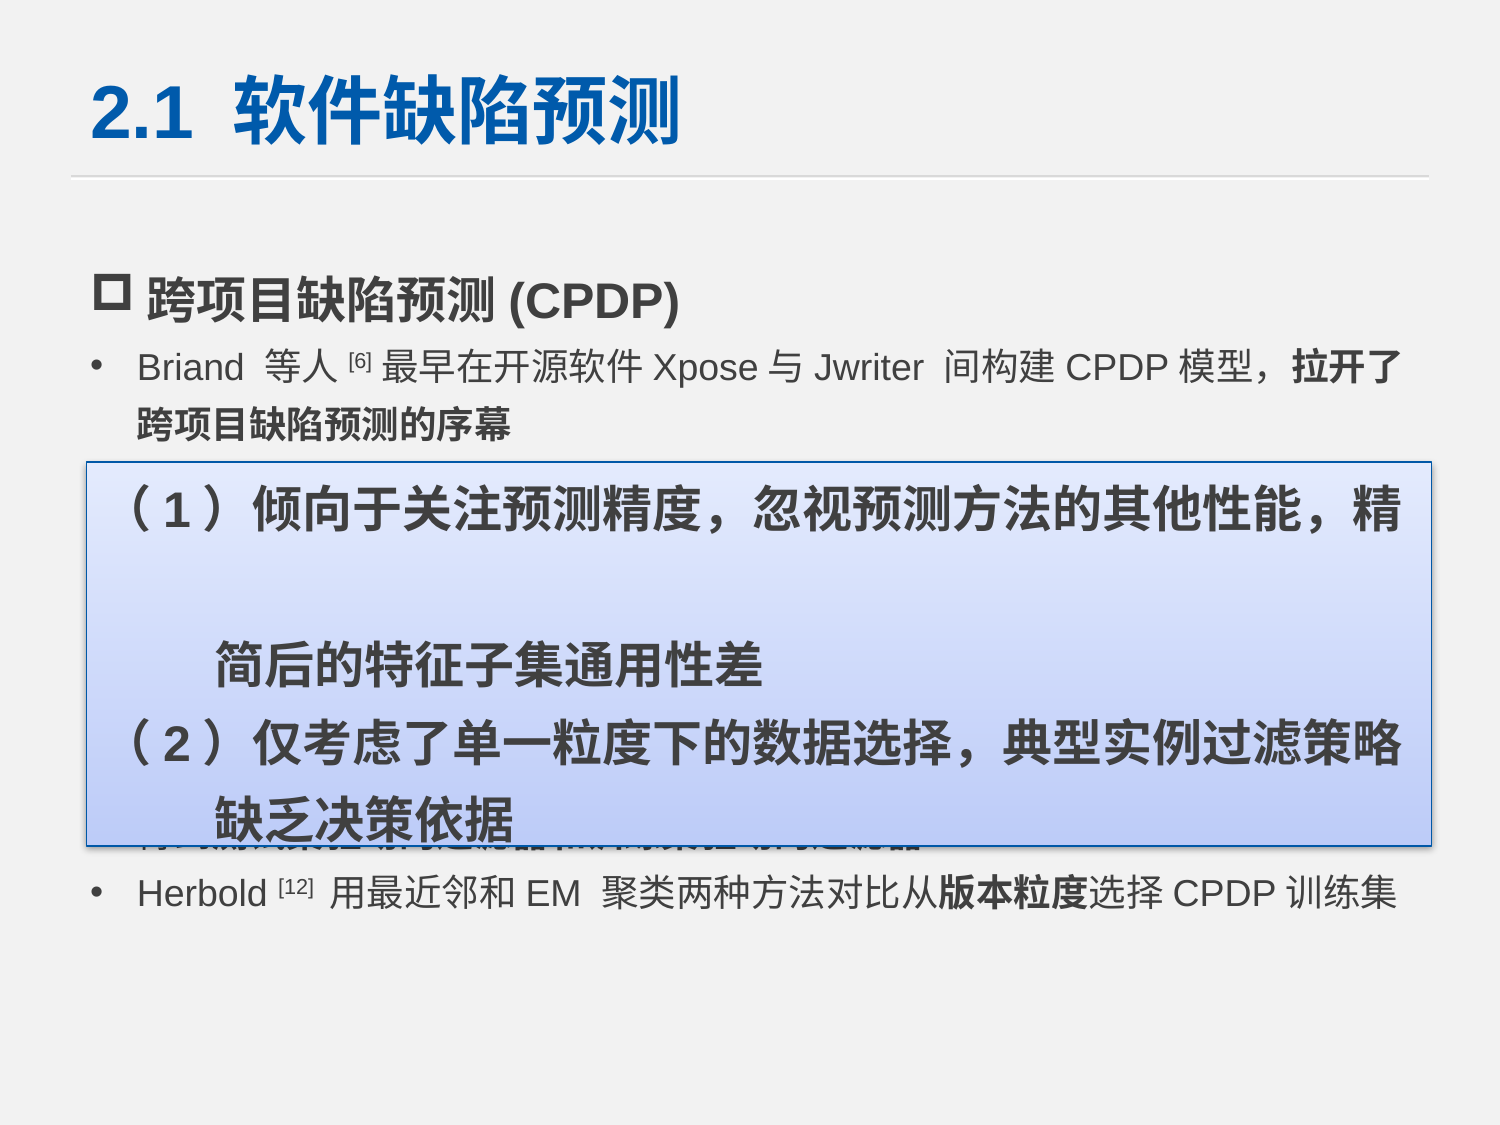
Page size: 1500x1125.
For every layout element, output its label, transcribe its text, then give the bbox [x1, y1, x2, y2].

list 跨项目缺陷预测(CPDP) Briand 等人[6]最早在开源软件Xpose与Jwriter 间构建CPDP模型，拉开了跨项目缺陷预测的序幕 Zimmermann等人[7]从数据、领域、过程方面构建大规模实验验证CPDP，发现效果一般，且项目间不具对称性 Rahman等人[8]从成本敏感性角度分析CPDP模型，发现效果改进显著 He等人[9]在多种分类器下详细验证了CPDP的可行性，并分析了CPDP中采用开源软件在私有软件预测中应用 Turan等人[10]、Peter等人[11]从训练实例的选择角度提出改进CPDP方法，得到测试集驱动的过滤器和训练集驱动的过滤器 Herbold [12] 用最近邻和EM 聚类两种方法对比从版本粒度选择CPDP训练集 [75, 243, 1425, 1030]
text_box （1）倾向于关注预测精度，忽视预测方法的其他性能，精 简后的特征子集通用性差 （2）仅考虑了单一粒度下的数据选择，典型实例过滤策略 缺乏决策依据 [86, 461, 1432, 847]
title 2.1 软件缺陷预测 [75, 45, 1425, 173]
